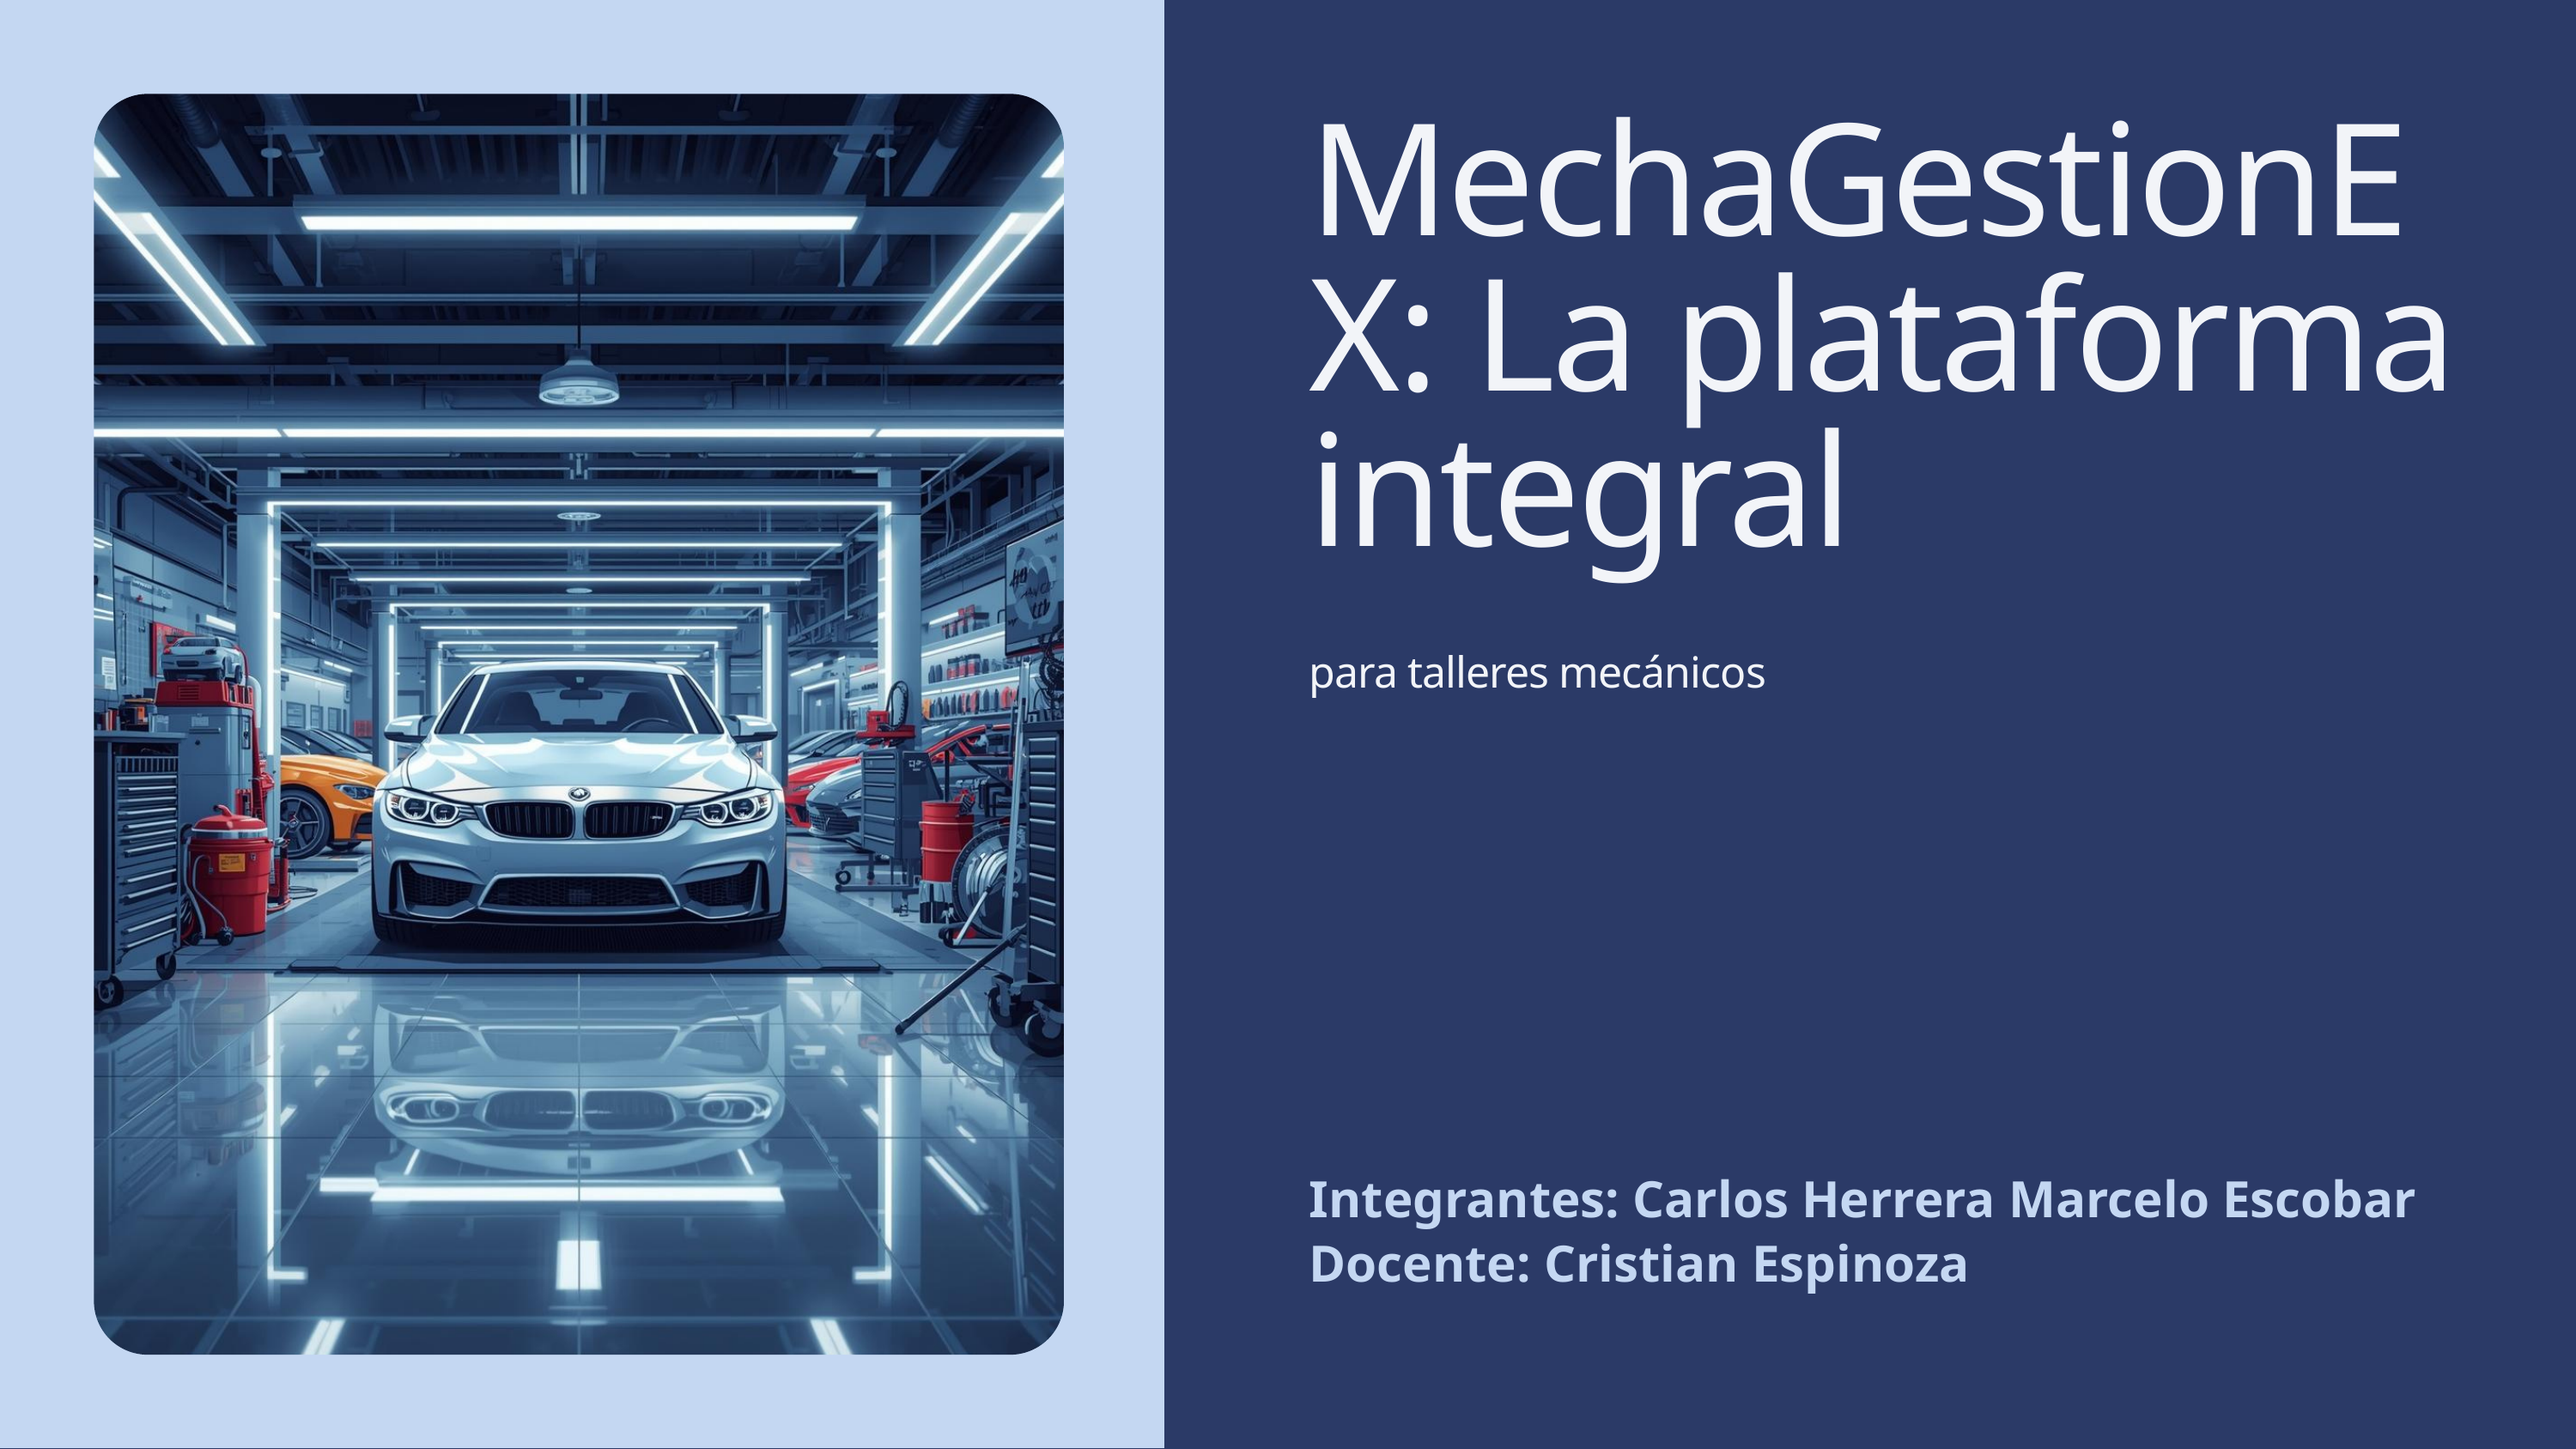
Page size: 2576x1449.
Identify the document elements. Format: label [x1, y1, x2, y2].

text_box [94, 94, 1065, 1355]
text_box [0, 0, 1165, 1449]
text_box [1309, 94, 2482, 696]
text_box [1309, 1163, 2482, 1355]
